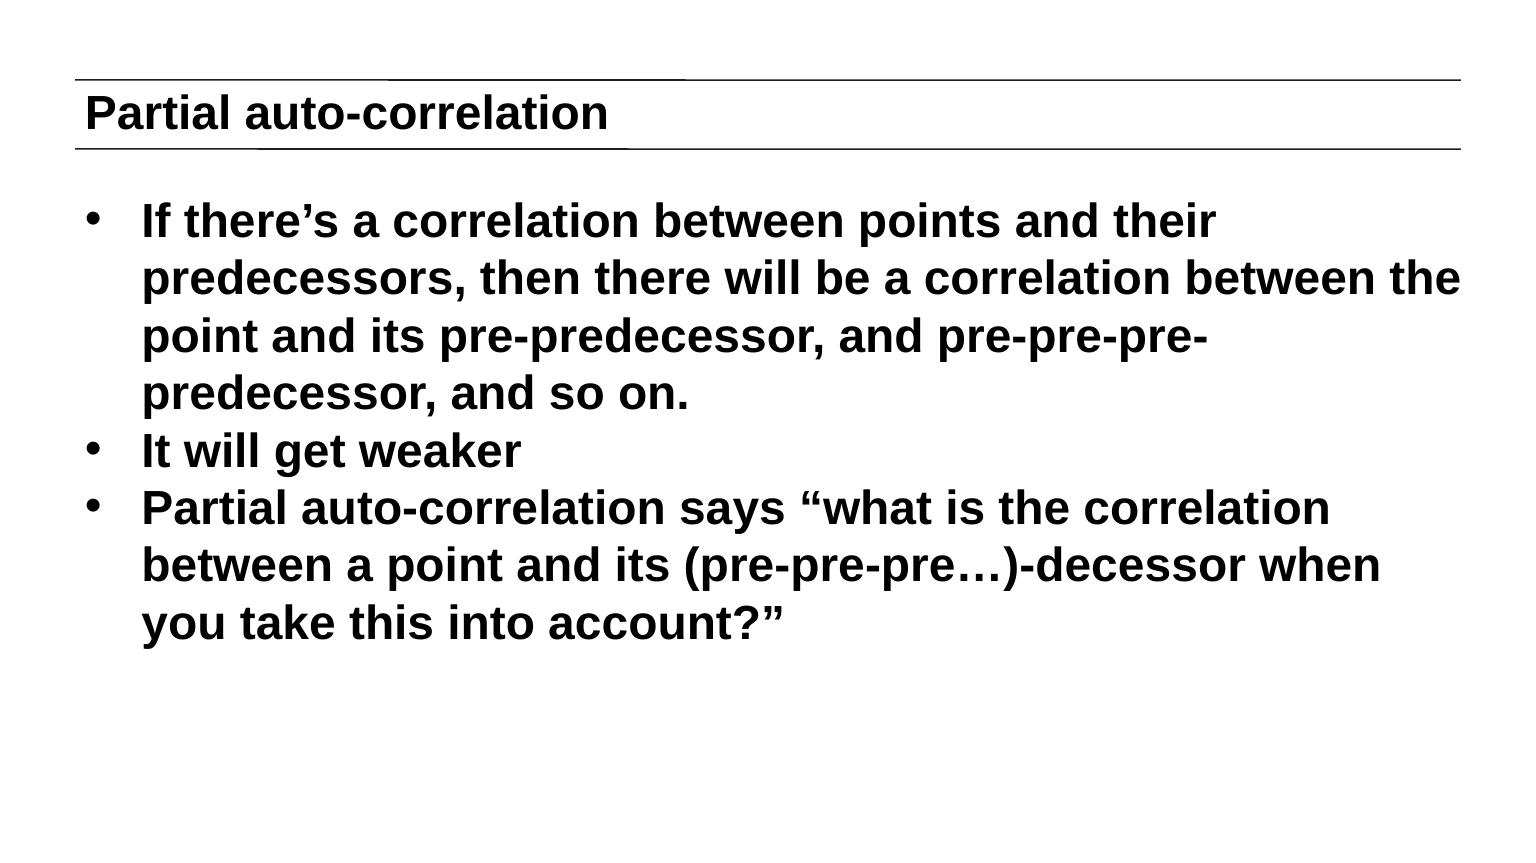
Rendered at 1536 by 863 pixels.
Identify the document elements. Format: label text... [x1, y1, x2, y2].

text_box If there’s a correlation between points and their predecessors, then there will be a correlation between the point and its pre-predecessor, and pre-pre-pre-predecessor, and so on. It will get weaker Partial auto-correlation says “what is the correlation between a point and its (pre-pre-pre…)-decessor when you take this into account?” [76, 180, 1489, 715]
title Partial auto-correlation [76, 82, 1369, 162]
